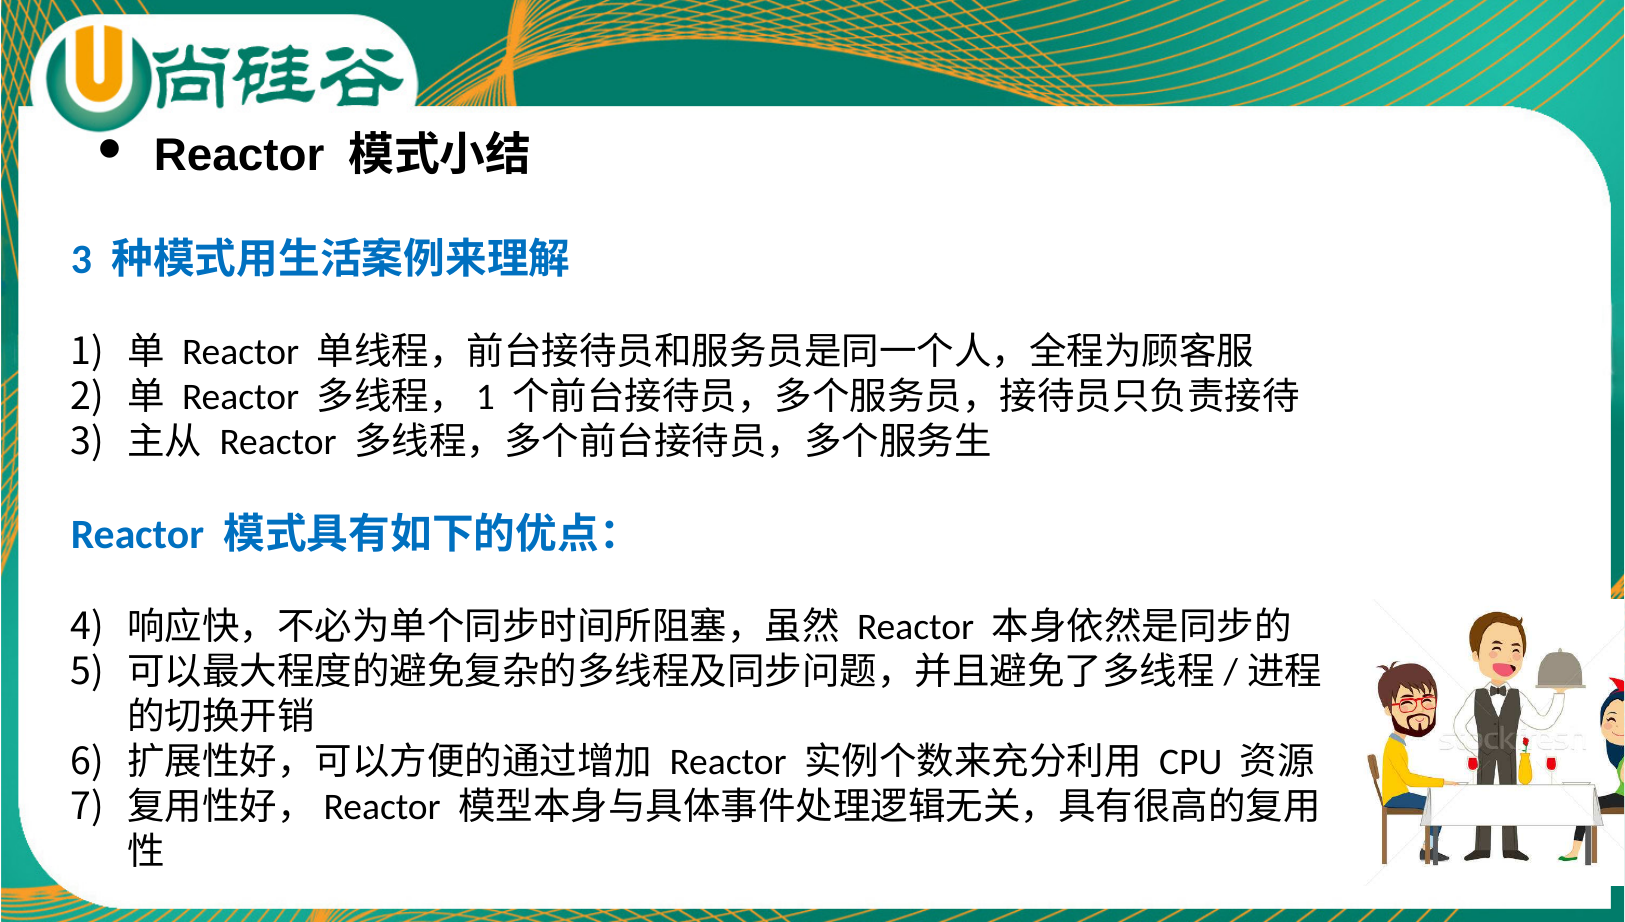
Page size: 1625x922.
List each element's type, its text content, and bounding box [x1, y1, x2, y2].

text_box 3 种模式用生活案例来理解 单 Reactor 单线程，前台接待员和服务员是同一个人，全程为顾客服 单 Reactor 多线程，1 个前台接待员，多个服务员，接待员只负责接待 主从 Reactor 多线程，多个前台接待员，多个服务生 Reactor 模式具有如下的优点： 响应快，不必为单个同步时间所阻塞，虽然 Reactor 本身依然是同步的 可以最大程度的避免复杂的多线程及同步问题，并且避免了多线程/进程的切换开销 扩展性好，可以方便的通过增加 Reactor 实例个数来充分利用 CPU 资源 复用性好，Reactor 模型本身与具体事件处理逻辑无关，具有很高的复用性 [56, 224, 1356, 880]
text_box Reactor 模式小结 [82, 123, 1375, 188]
picture [0, 0, 1625, 922]
